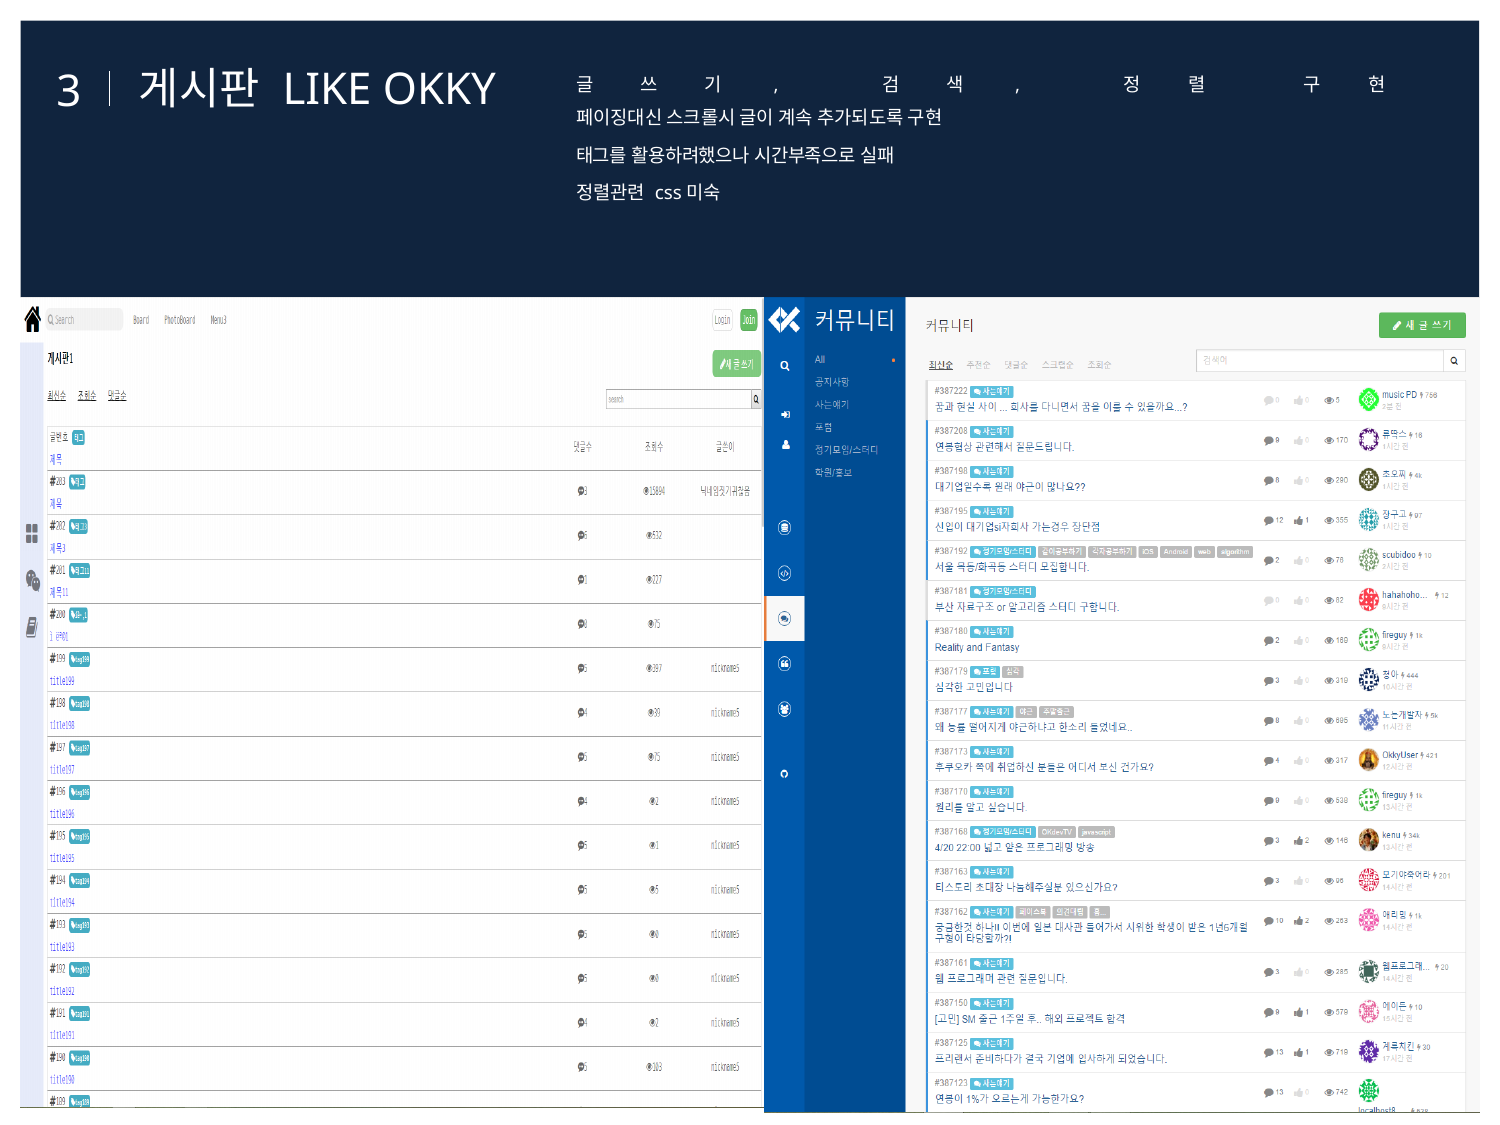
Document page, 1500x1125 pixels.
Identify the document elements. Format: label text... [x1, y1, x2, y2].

text_box [19, 19, 561, 296]
subtitle 글쓰기, 검색, 정렬 구현 페이징대신 스크롤시 글이 계속 추가되도록 구현 태그를 활용하려했으나 시간부족으로 실패 정렬관련 css미숙 [561, 53, 1447, 296]
text_box 3 [41, 18, 148, 161]
text_box 게시판 LIKE OKKY [123, 53, 798, 243]
text_box [148, 19, 1481, 298]
picture [20, 297, 1480, 1113]
